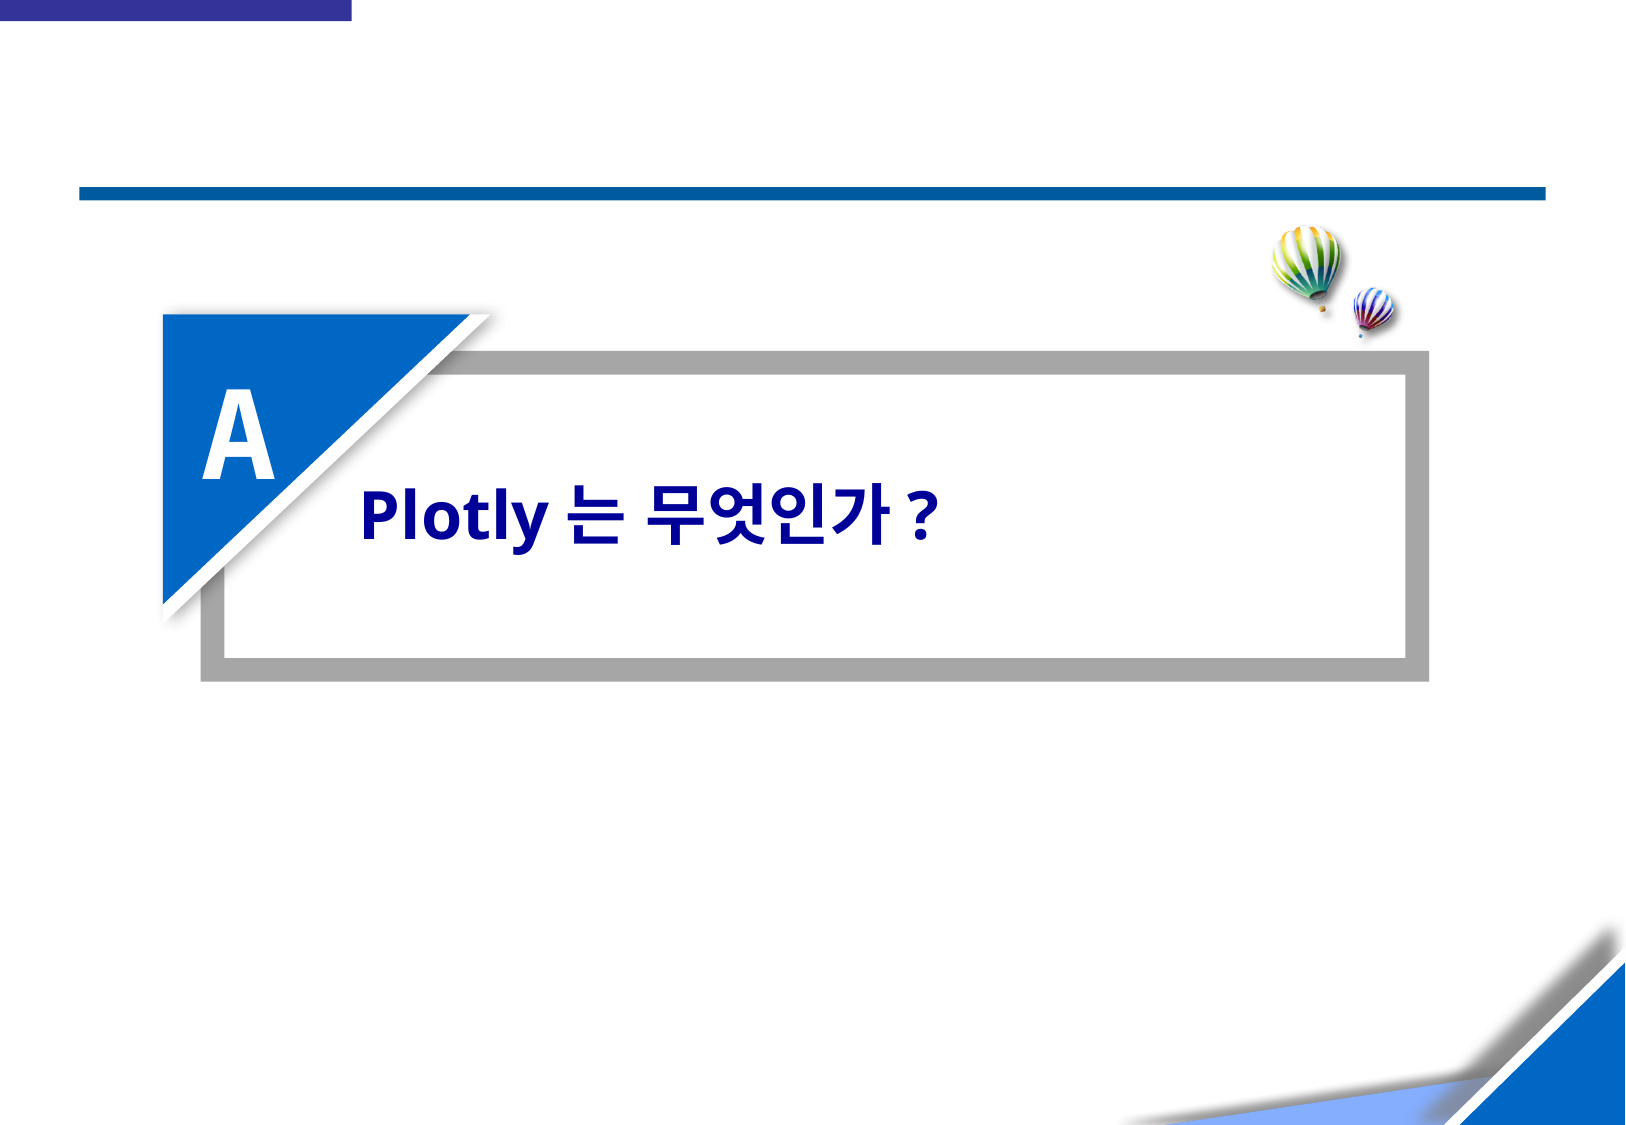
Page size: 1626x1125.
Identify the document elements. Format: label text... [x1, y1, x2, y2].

picture [1214, 172, 1427, 364]
title Plotly는 무엇인가? [343, 451, 1380, 576]
list A [186, 347, 290, 508]
